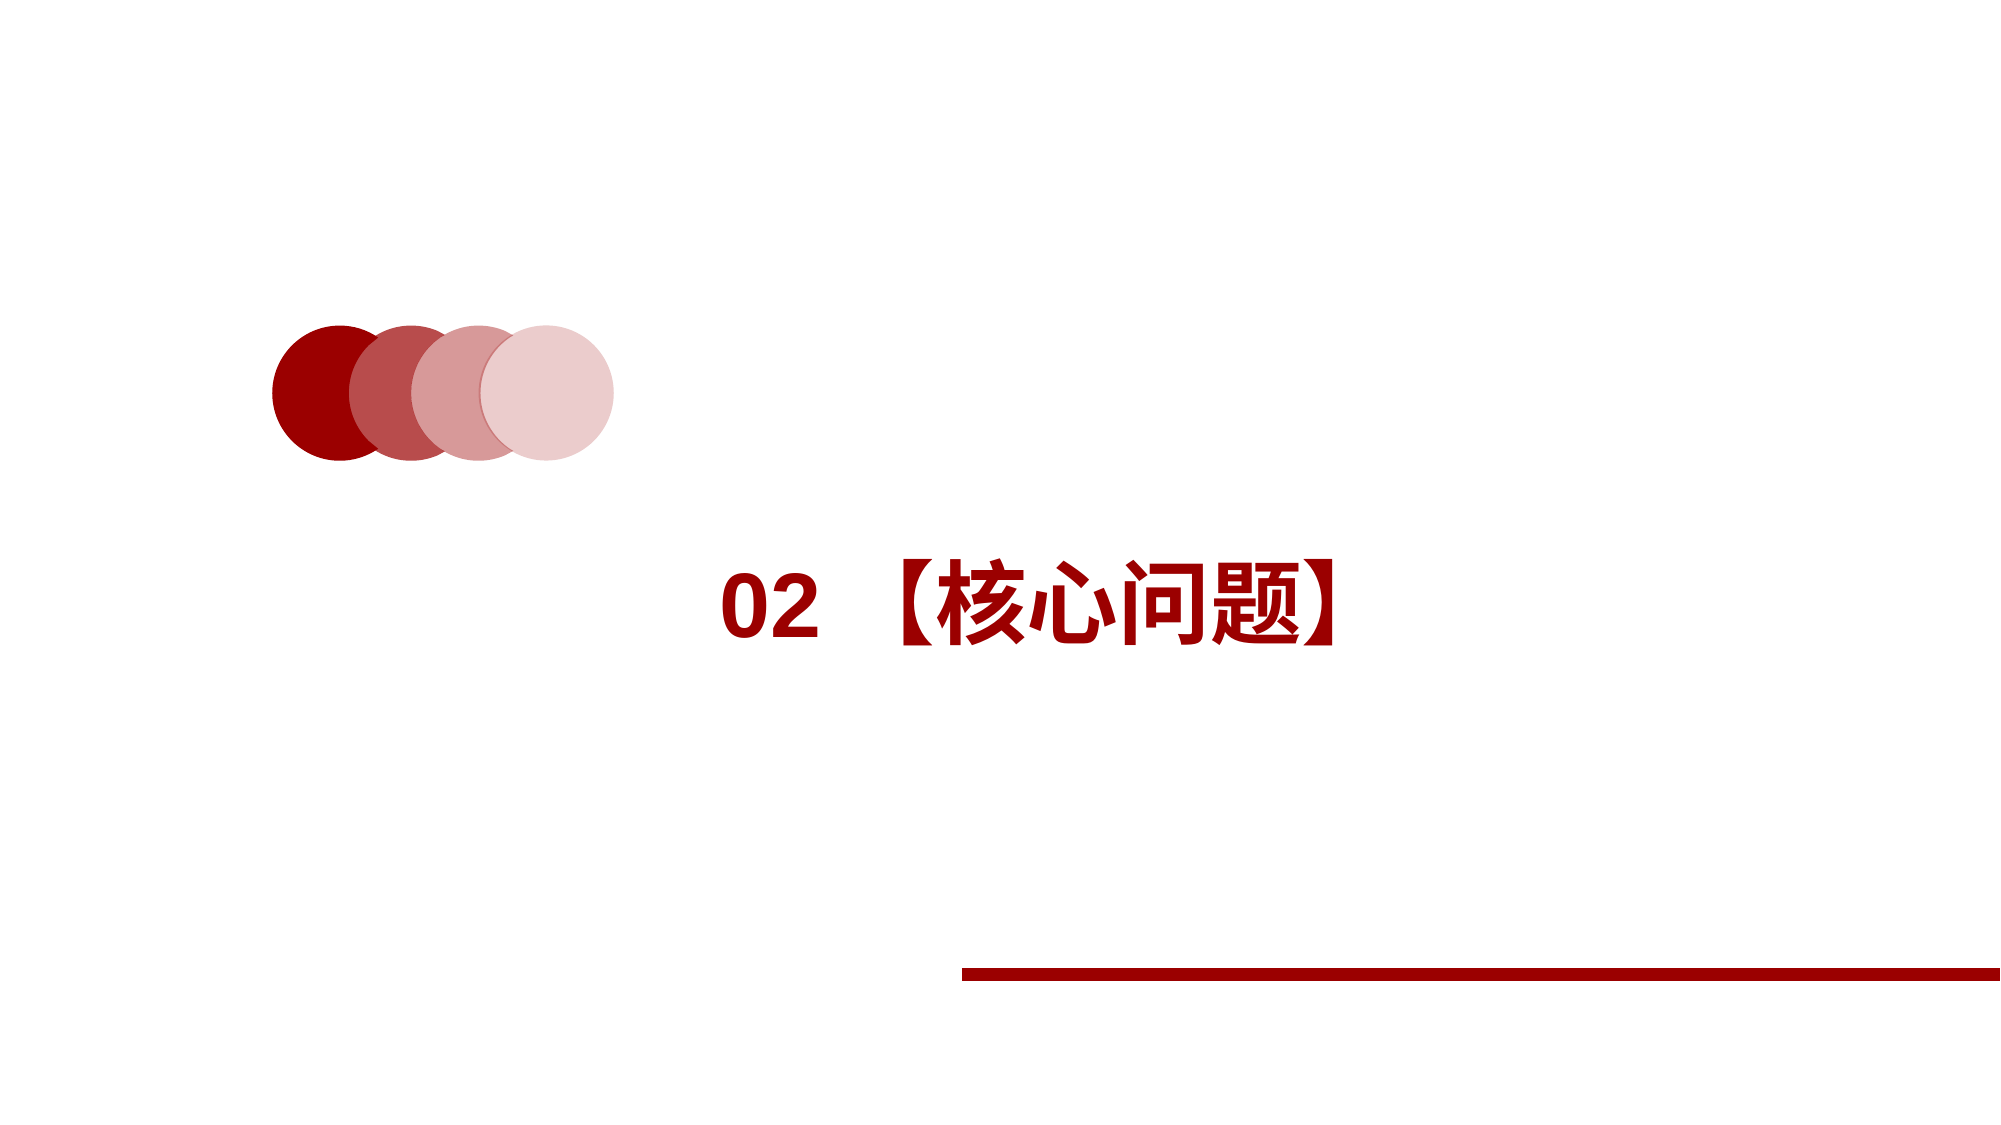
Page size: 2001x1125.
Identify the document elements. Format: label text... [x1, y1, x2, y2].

text_box 02【核心问题】 [478, 537, 1635, 663]
text_box [342, 324, 448, 462]
text_box [477, 324, 615, 462]
text_box [413, 324, 512, 462]
text_box [271, 324, 375, 462]
